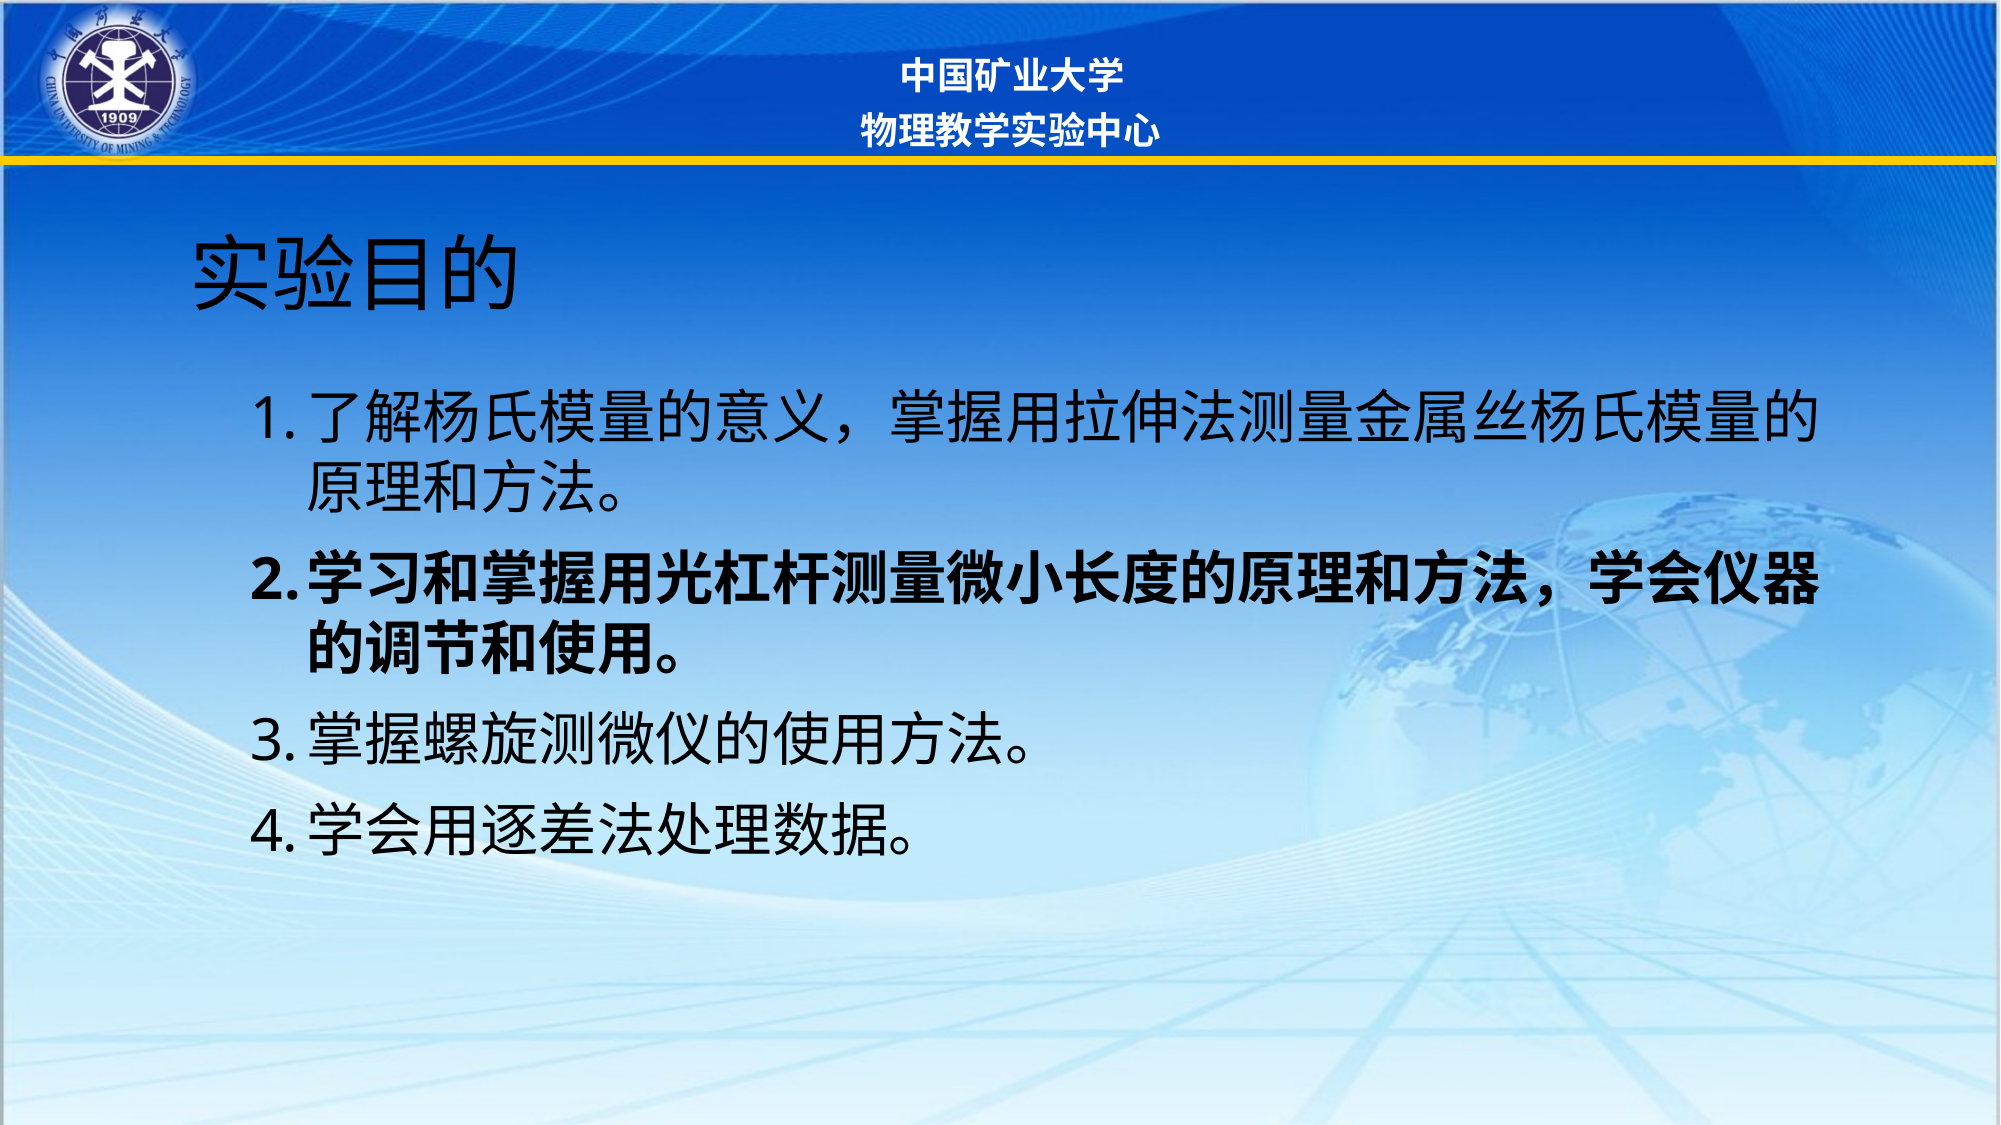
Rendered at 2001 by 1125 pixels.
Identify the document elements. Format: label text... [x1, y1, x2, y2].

text_box 实验目的 [63, 230, 648, 326]
picture [0, 0, 2001, 1125]
text_box 了解杨氏模量的意义，掌握用拉伸法测量金属丝杨氏模量的原理和方法。 学习和掌握用光杠杆测量微小长度的原理和方法，学会仪器的调节和使用。 掌握螺旋测微仪的使用方法。 学会用逐差法处理数据。 [235, 372, 1871, 912]
